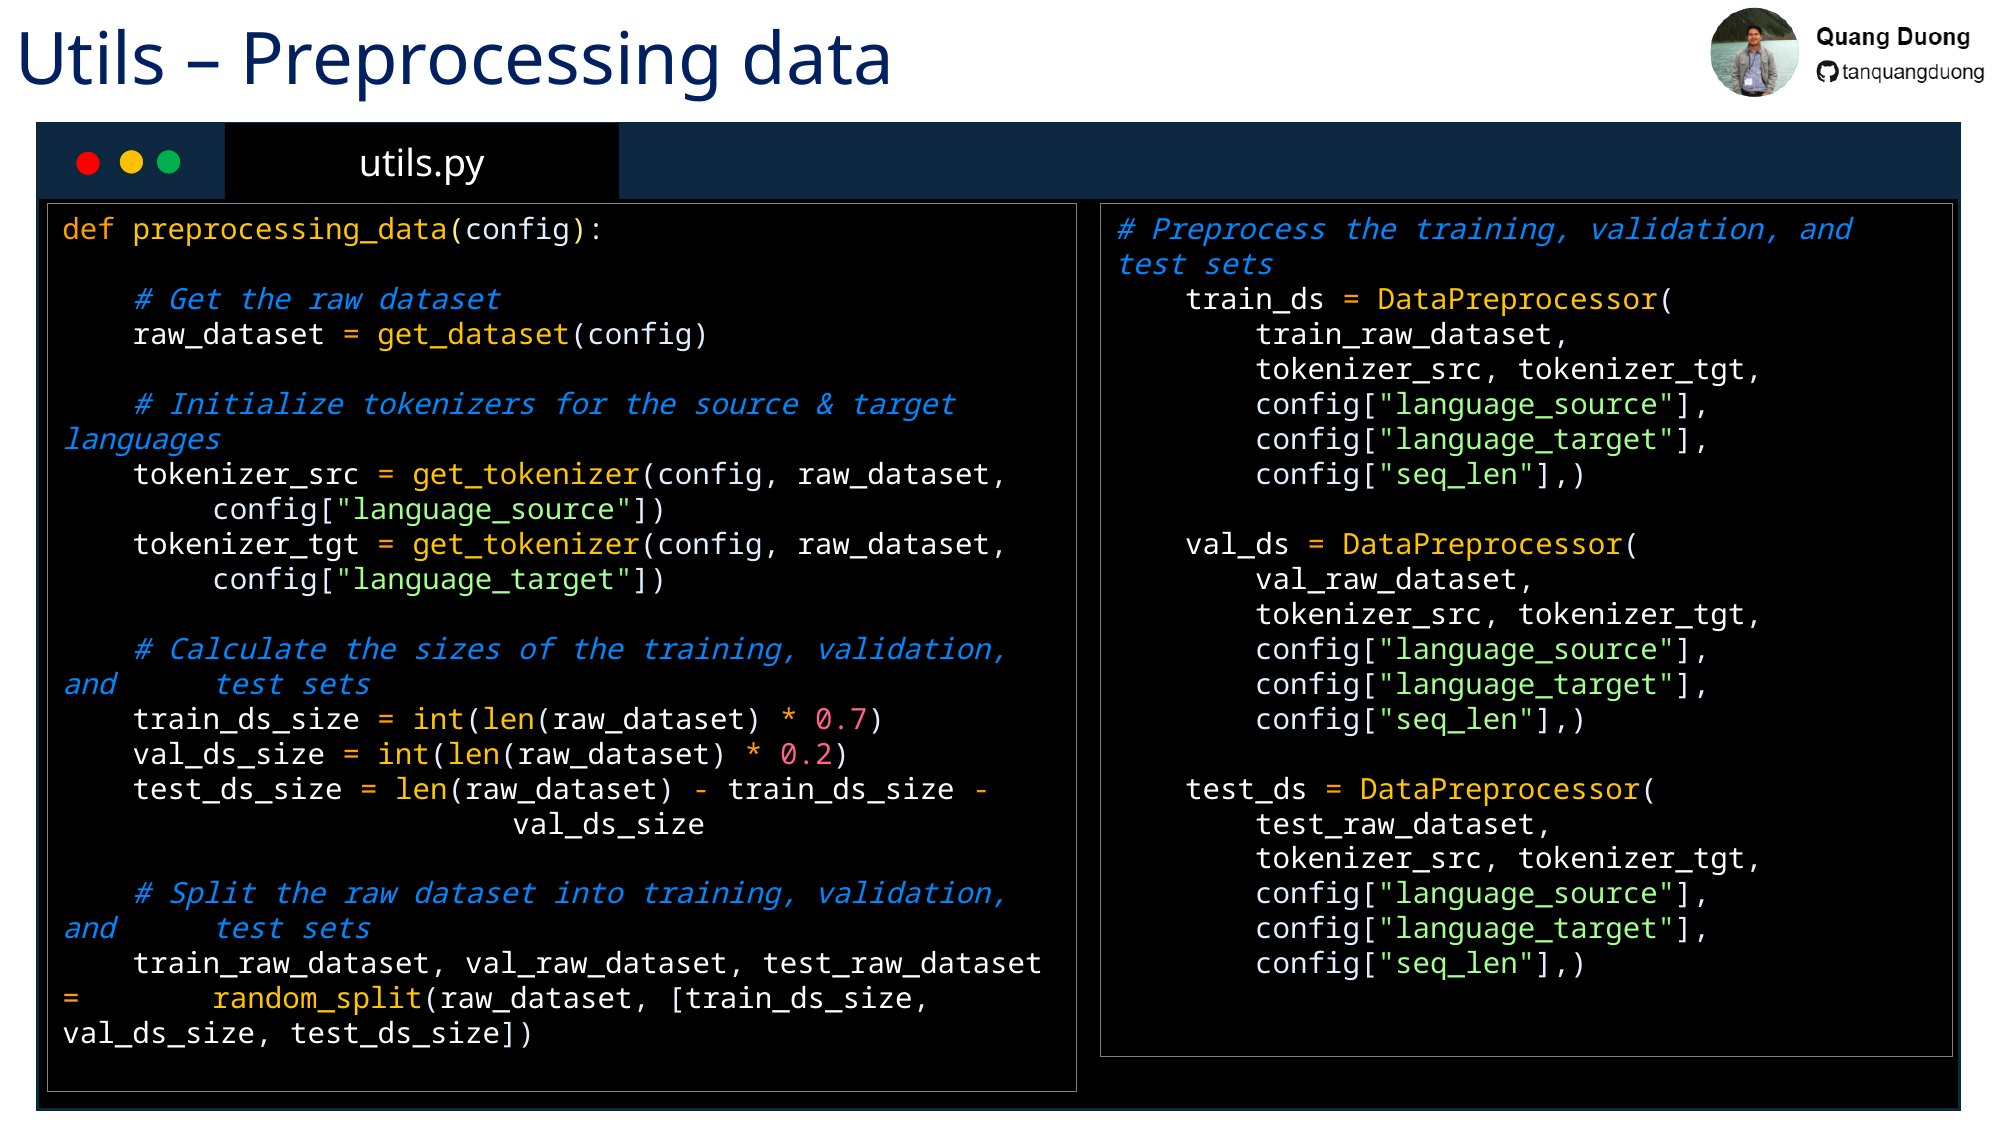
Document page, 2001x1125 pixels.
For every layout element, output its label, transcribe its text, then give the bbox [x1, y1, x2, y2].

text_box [36, 122, 1962, 1111]
text_box Utils – Preprocessing data [0, 13, 1163, 108]
picture [1704, 6, 1986, 101]
